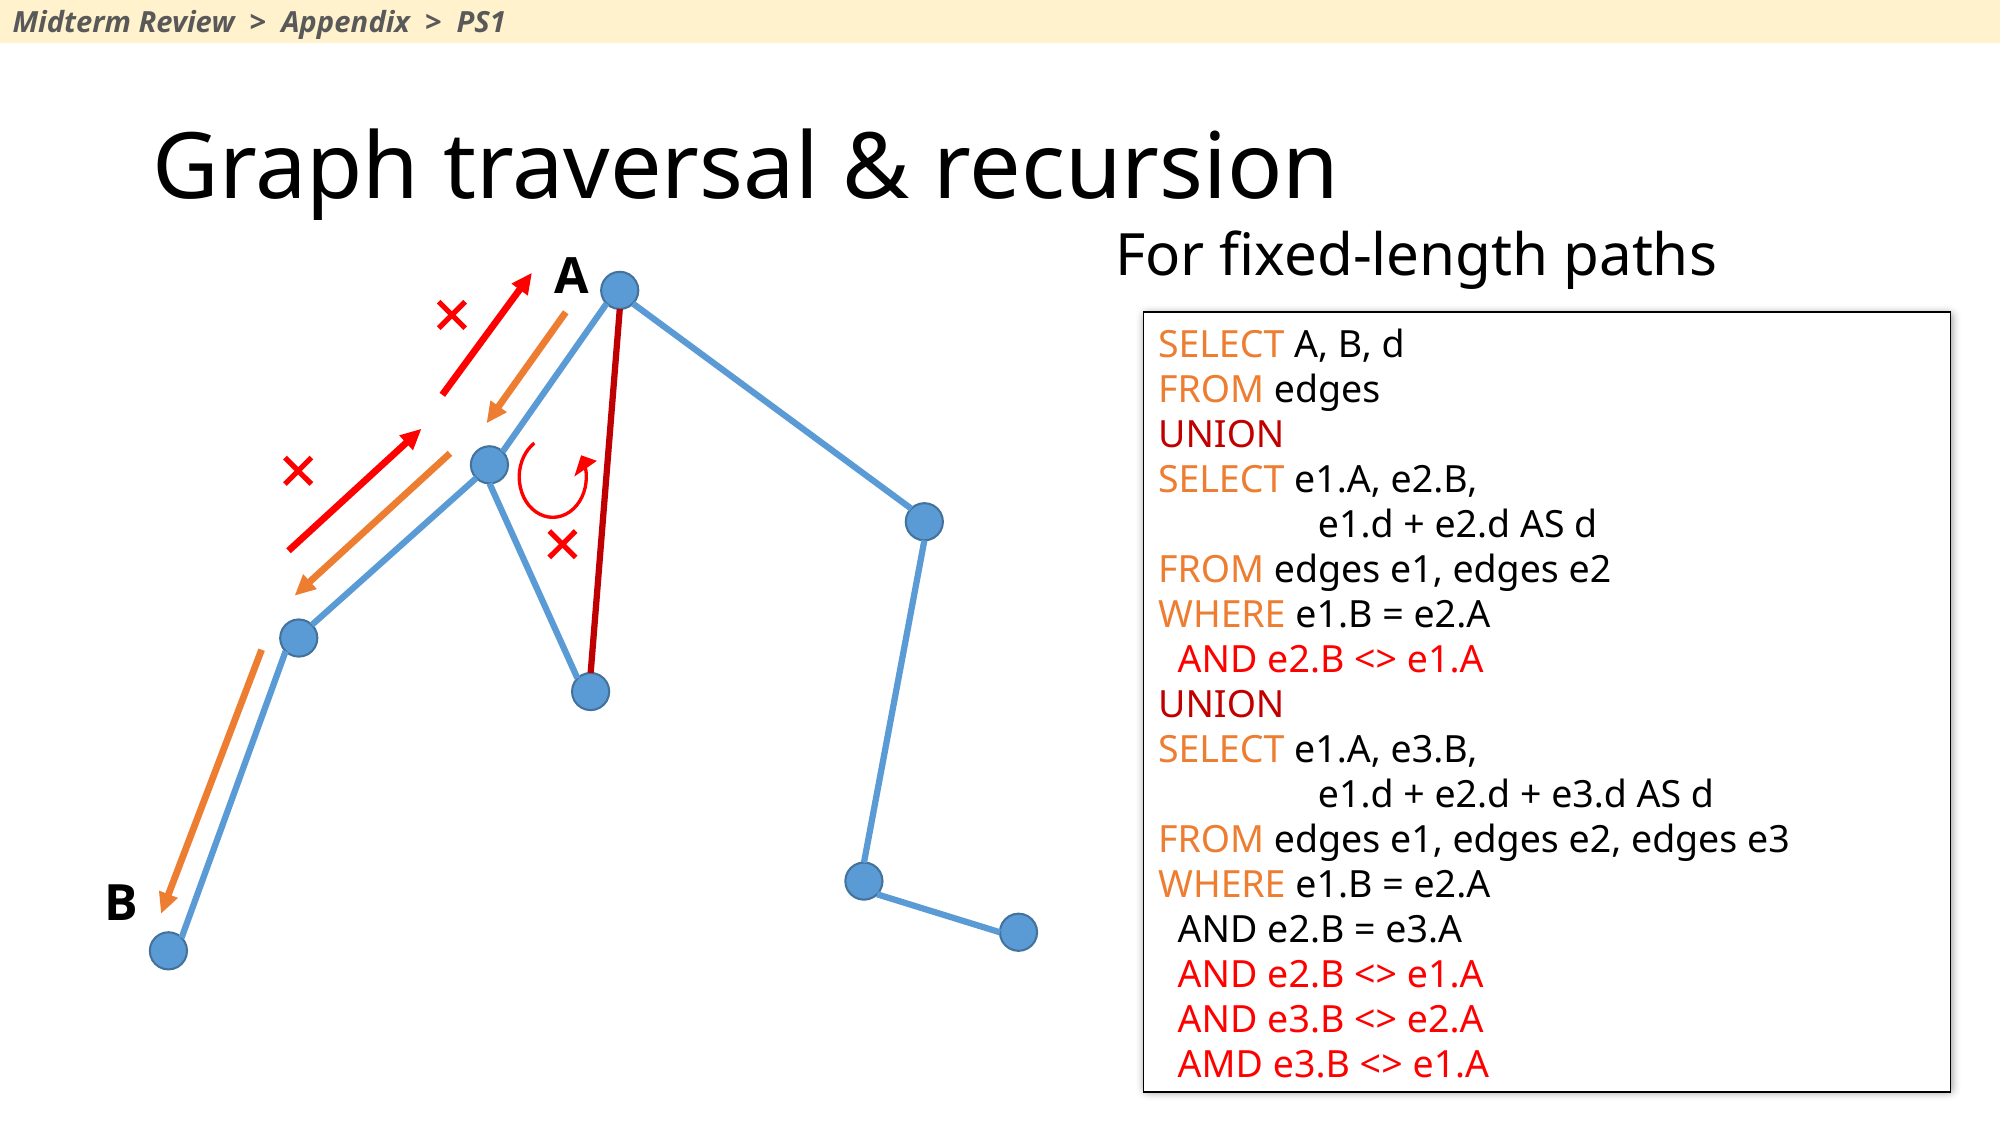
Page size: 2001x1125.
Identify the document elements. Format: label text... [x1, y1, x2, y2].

text_box [999, 912, 1039, 952]
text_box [181, 651, 286, 938]
text_box [148, 931, 189, 971]
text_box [161, 649, 262, 914]
text_box A [540, 236, 605, 303]
text_box For fixed-length paths [1100, 209, 1732, 295]
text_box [532, 303, 607, 425]
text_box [632, 303, 912, 509]
text_box [904, 502, 944, 541]
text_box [489, 551, 578, 679]
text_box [0, 0, 2000, 47]
text_box SELECT A, B, d FROM edges UNION SELECT e1.A, e2.B, e1.d + e2.d AS d FROM edges e1, edges e2 WHERE e1.B = e2.A AND e2.B <> e1.A UNION SELECT e1.A, e3.B, e1.d + e2.d + e3.d AS d FROM edges e1, edges e2, edges e3 WHERE e1.B = e2.A AND e2.B = e3.A AND e2.B <> e1.A AND e3.B <> e2.A AMD e3.B <> e1.A [1143, 312, 1951, 1092]
text_box [844, 861, 884, 901]
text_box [311, 551, 477, 625]
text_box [877, 894, 1000, 933]
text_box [508, 425, 598, 569]
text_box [294, 551, 450, 596]
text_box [274, 273, 532, 551]
text_box [570, 672, 611, 712]
title Graph traversal & recursion [137, 59, 1863, 278]
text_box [590, 309, 620, 673]
text_box [279, 618, 319, 658]
text_box B [89, 862, 153, 938]
text_box [605, 270, 640, 310]
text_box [863, 540, 925, 863]
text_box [532, 312, 566, 423]
